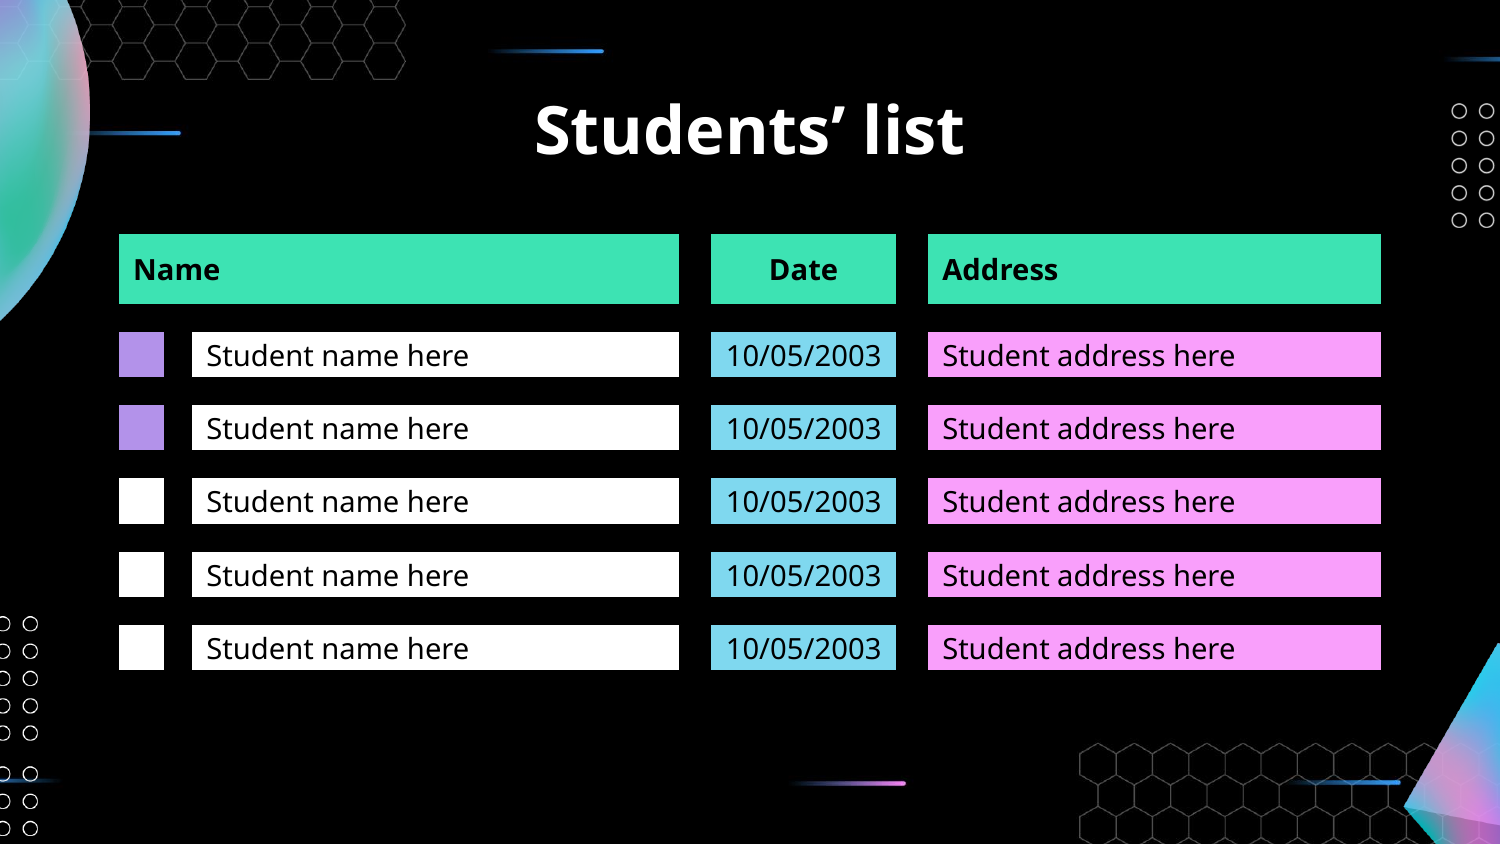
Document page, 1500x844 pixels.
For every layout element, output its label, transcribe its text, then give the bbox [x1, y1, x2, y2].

text_box Student name here [191, 331, 681, 378]
text_box Student name here [191, 624, 681, 671]
text_box 10/05/2003 [710, 477, 897, 525]
picture [0, 0, 1500, 844]
text_box Student address here [927, 331, 1382, 378]
text_box [118, 404, 165, 452]
text_box 10/05/2003 [710, 624, 897, 671]
text_box [118, 624, 165, 671]
title Students’ list [118, 72, 1382, 167]
text_box Student address here [927, 404, 1382, 452]
text_box Student name here [191, 550, 681, 598]
text_box 10/05/2003 [710, 331, 897, 378]
text_box 10/05/2003 [710, 404, 897, 452]
text_box [118, 477, 165, 525]
text_box Date [710, 233, 897, 305]
text_box Student name here [191, 477, 681, 525]
text_box [118, 331, 165, 378]
text_box Name [118, 233, 681, 305]
text_box Student address here [927, 477, 1382, 525]
text_box 10/05/2003 [710, 550, 897, 598]
text_box Address [927, 233, 1382, 305]
text_box Student name here [191, 404, 681, 452]
text_box [118, 550, 165, 598]
text_box Student address here [927, 550, 1382, 598]
text_box Student address here [927, 624, 1382, 671]
